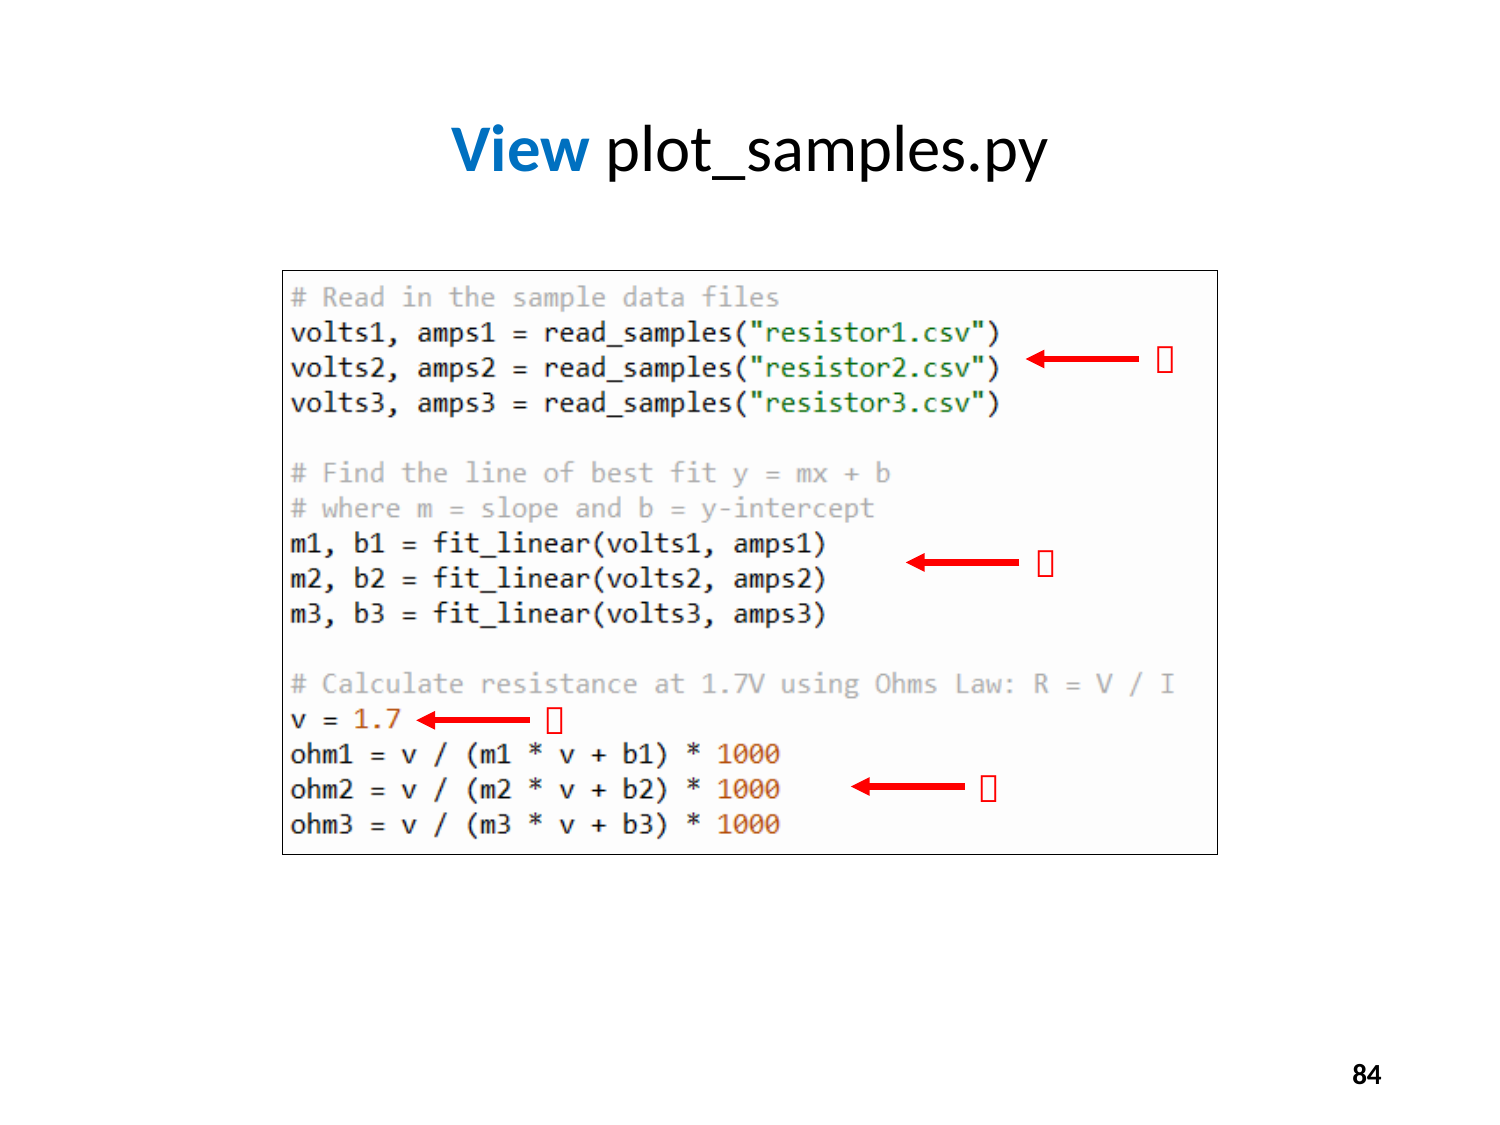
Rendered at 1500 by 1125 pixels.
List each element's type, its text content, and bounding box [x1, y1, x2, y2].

picture [282, 270, 1218, 855]
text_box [1025, 328, 1203, 390]
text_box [905, 532, 1083, 593]
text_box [416, 689, 592, 751]
slide_number 84 [1059, 1042, 1397, 1103]
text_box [850, 757, 1026, 819]
title View plot_samples.py [103, 59, 1397, 241]
